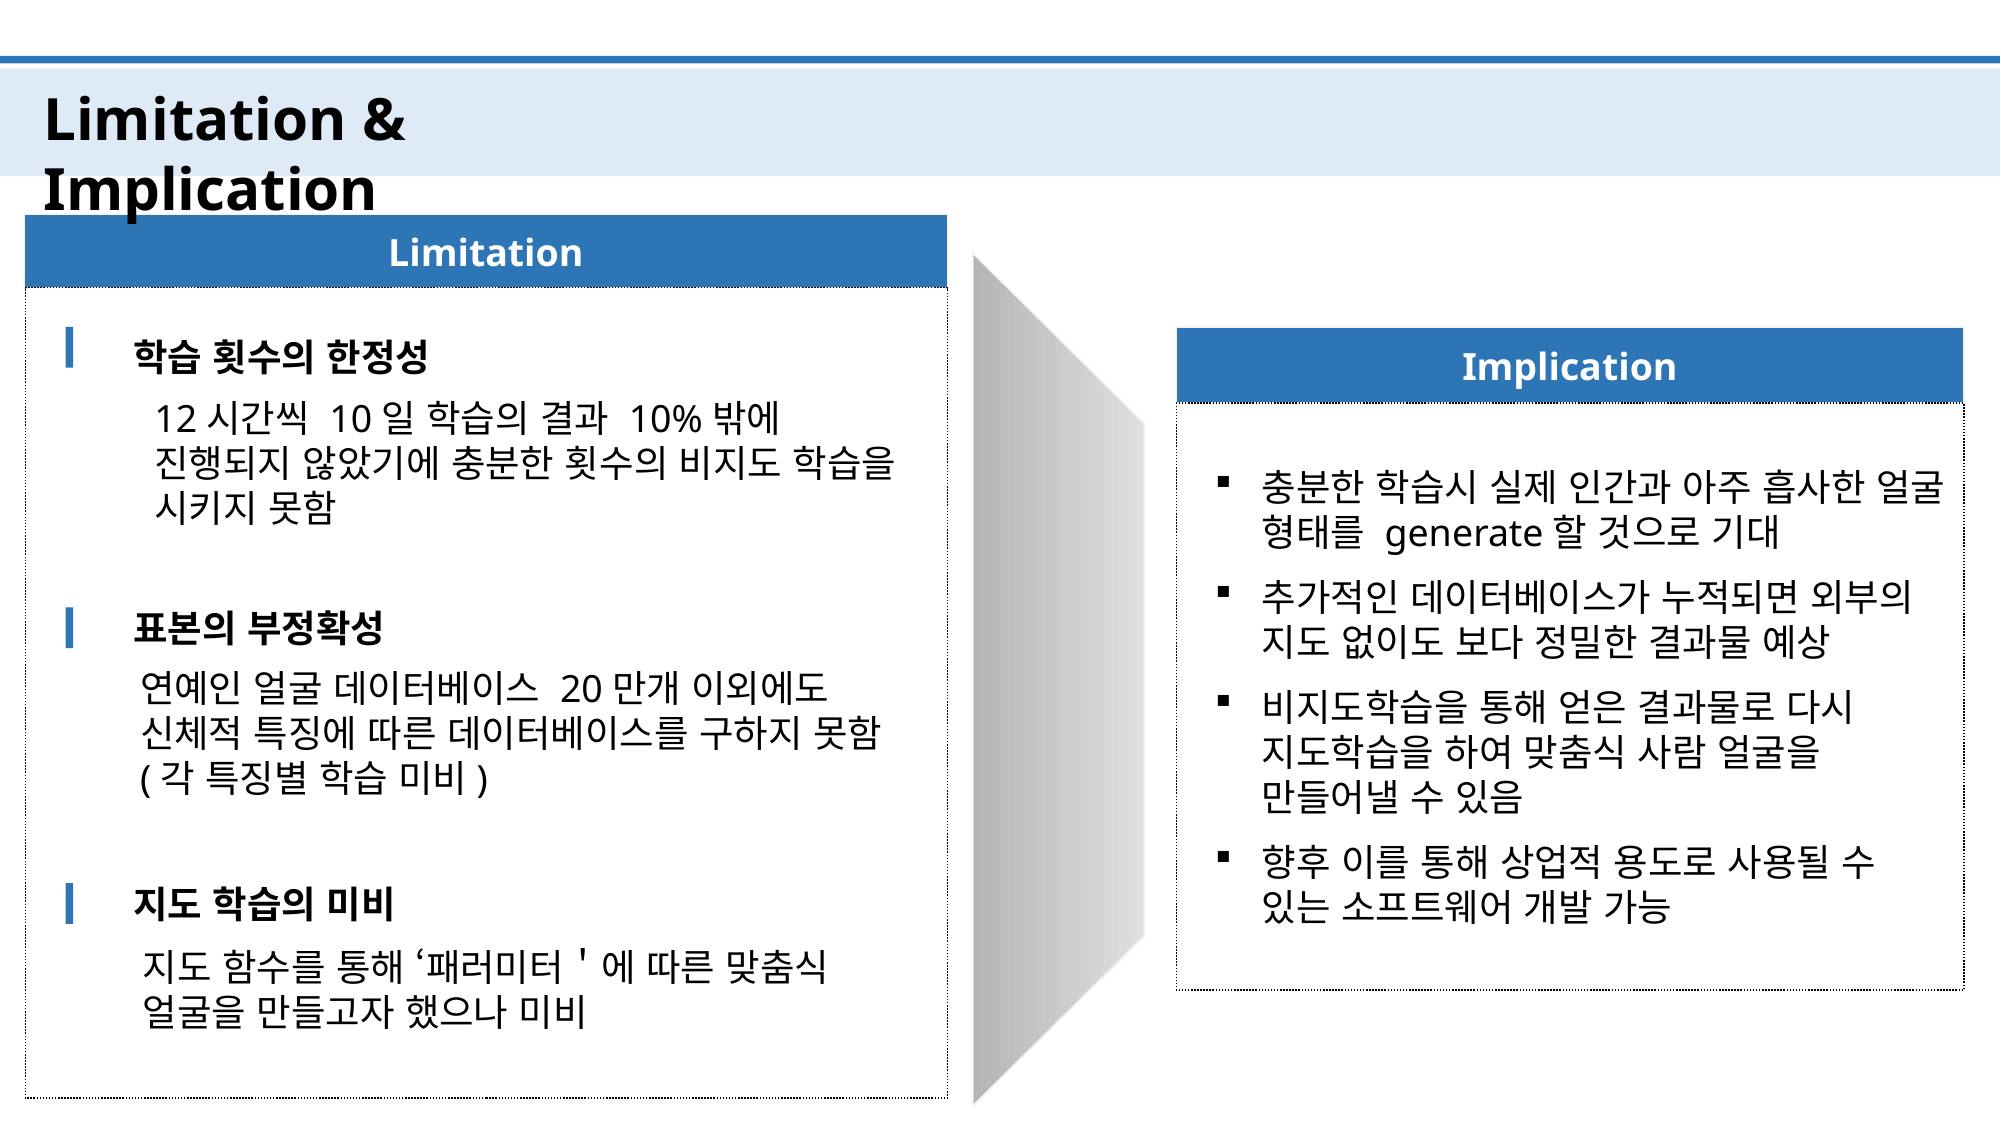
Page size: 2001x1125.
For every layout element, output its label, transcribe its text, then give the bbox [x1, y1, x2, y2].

text_box [65, 882, 74, 925]
text_box 지도 함수를 통해 ‘패러미터＇에 따른 맞춤식 얼굴을 만들고자 했으나 미비 [127, 936, 904, 1042]
text_box 학습 횟수의 한정성 [118, 326, 707, 387]
text_box [0, 68, 2000, 177]
text_box [0, 55, 2000, 64]
text_box 12시간씩 10일 학습의 결과 10%밖에 진행되지 않았기에 충분한 횟수의 비지도 학습을 시키지 못함 [139, 387, 932, 538]
text_box [971, 250, 1146, 1109]
text_box Implication [1175, 326, 1965, 404]
text_box [1175, 402, 1965, 991]
text_box 표본의 부정확성 [118, 597, 707, 658]
text_box [24, 287, 949, 1099]
text_box [65, 606, 74, 649]
text_box [65, 326, 74, 369]
text_box 지도 학습의 미비 [118, 873, 707, 934]
text_box 연예인 얼굴 데이터베이스 20만개 이외에도 신체적 특징에 따른 데이터베이스를 구하지 못함(각 특징별 학습 미비) [125, 657, 931, 807]
text_box Limitation [24, 214, 948, 288]
text_box Limitation & Implication [28, 74, 757, 230]
text_box 충분한 학습시 실제 인간과 아주 흡사한 얼굴 형태를 generate할 것으로 기대 추가적인 데이터베이스가 누적되면 외부의 지도 없이도 보다 정밀한 결과물 예상 비지도학습을 통해 얻은 결과물로 다시 지도학습을 하여 맞춤식 사람 얼굴을 만들어낼 수 있음 향후 이를 통해 상업적 용도로 사용될 수 있는 소프트웨어 개발 가능 [1200, 456, 1964, 937]
